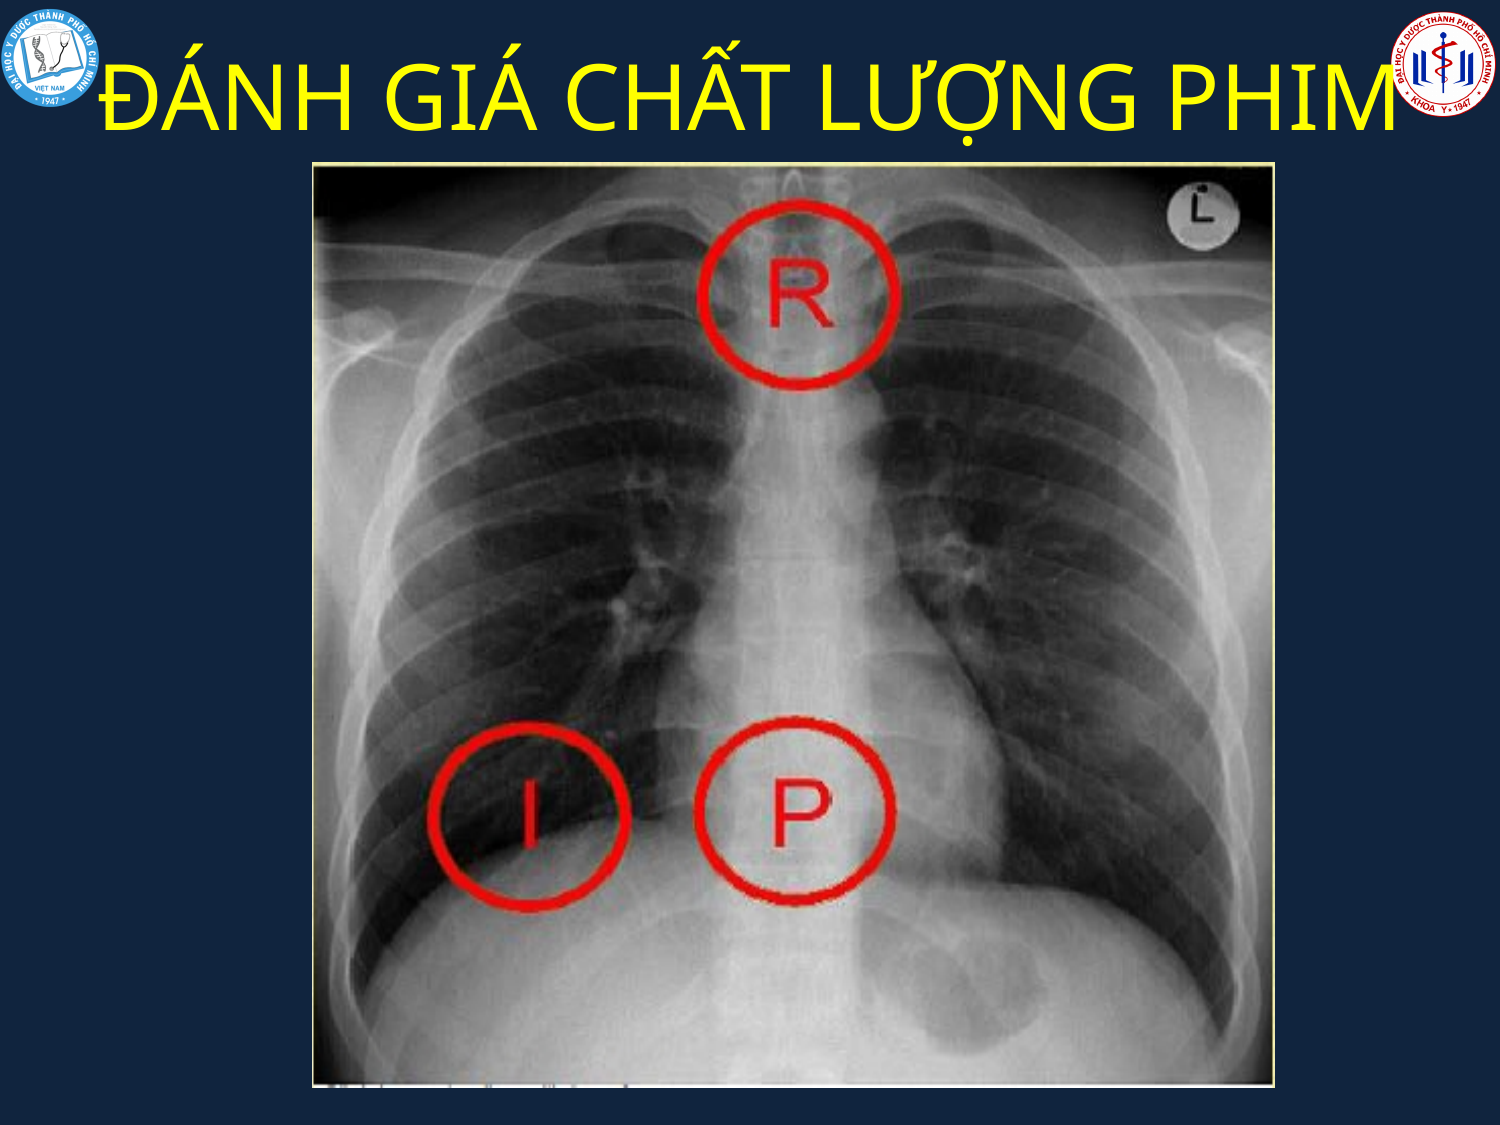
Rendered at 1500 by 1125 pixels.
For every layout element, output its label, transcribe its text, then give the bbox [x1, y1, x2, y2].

picture [0, 7, 75, 108]
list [312, 162, 1276, 1088]
title ĐÁNH GIÁ CHẤT LƯỢNG PHIM [75, 0, 1425, 188]
picture [1425, 11, 1496, 117]
